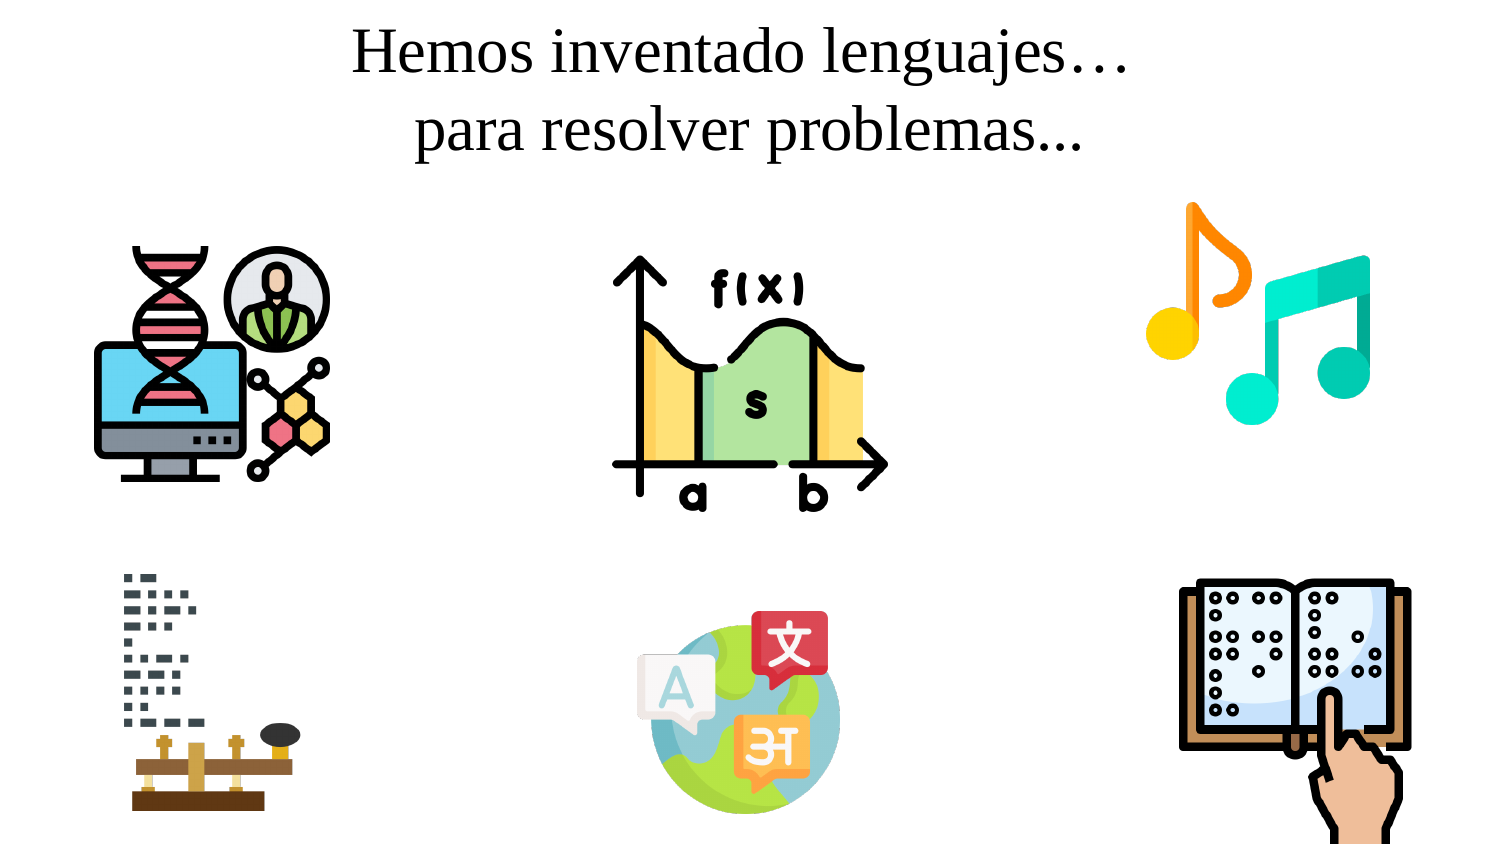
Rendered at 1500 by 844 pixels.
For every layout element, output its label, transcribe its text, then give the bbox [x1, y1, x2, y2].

picture [612, 245, 888, 522]
title Hemos inventado lenguajes… para resolver problemas... [67, 0, 1433, 178]
picture [93, 574, 330, 811]
picture [93, 245, 330, 482]
picture [1156, 574, 1433, 844]
picture [1146, 201, 1370, 426]
picture [636, 611, 840, 814]
